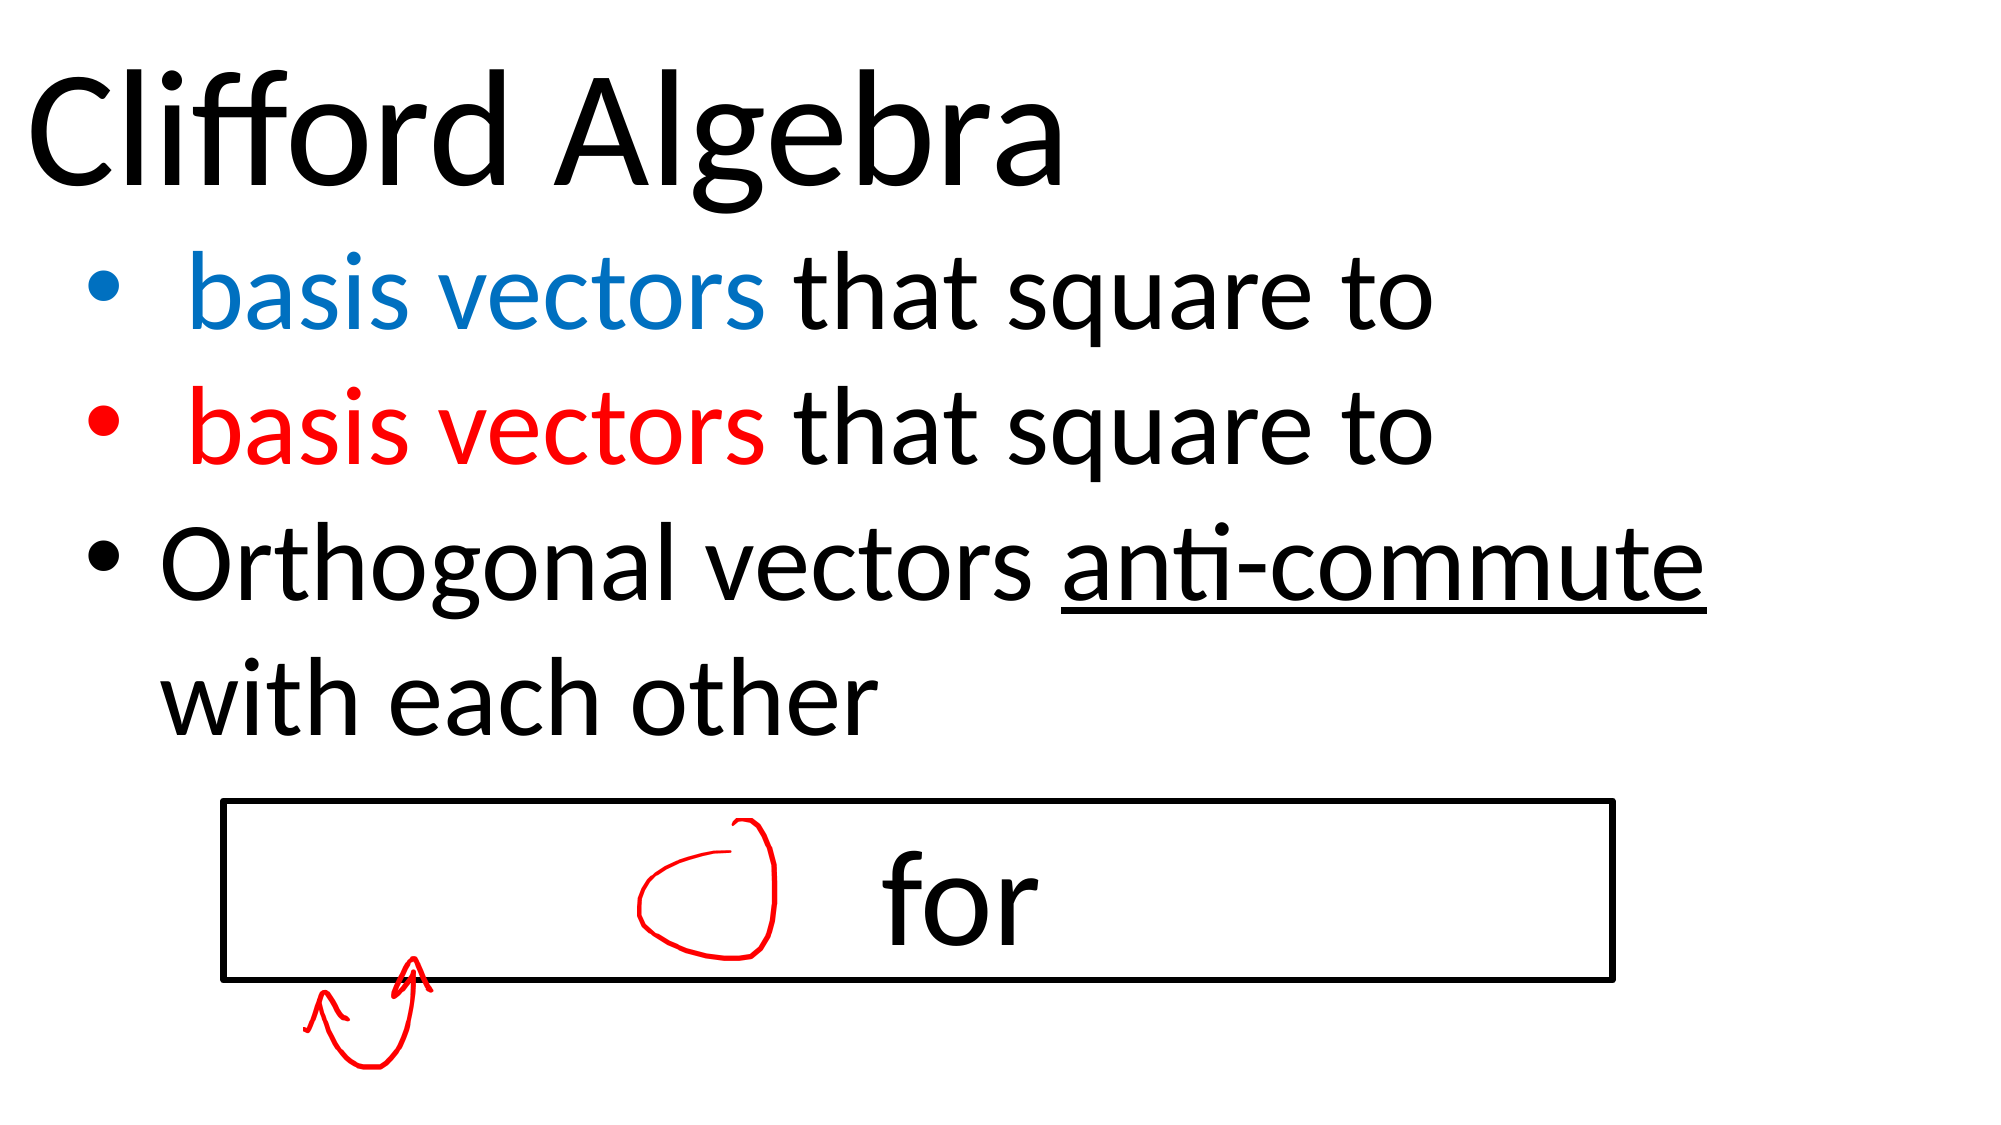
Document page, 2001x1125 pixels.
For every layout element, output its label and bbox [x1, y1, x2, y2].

picture [303, 818, 786, 1078]
